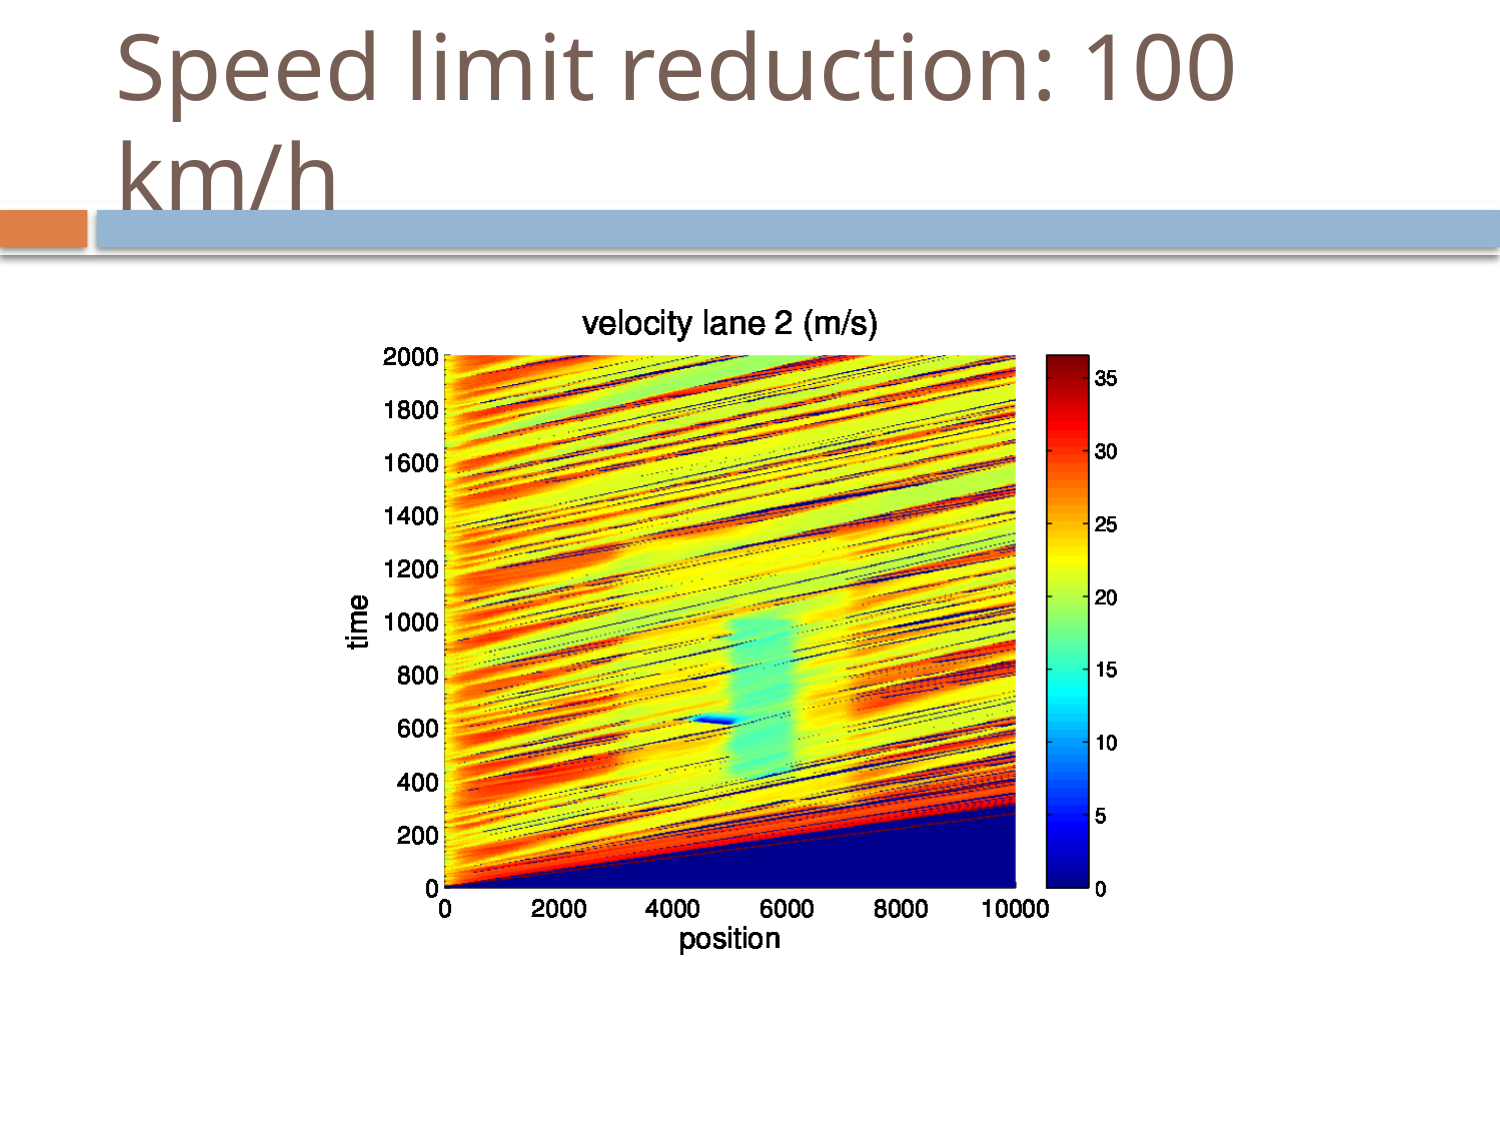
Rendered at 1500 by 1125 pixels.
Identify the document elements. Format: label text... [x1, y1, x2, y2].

title Speed limit reduction: 100 km/h [100, 37, 1438, 200]
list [331, 302, 1208, 960]
